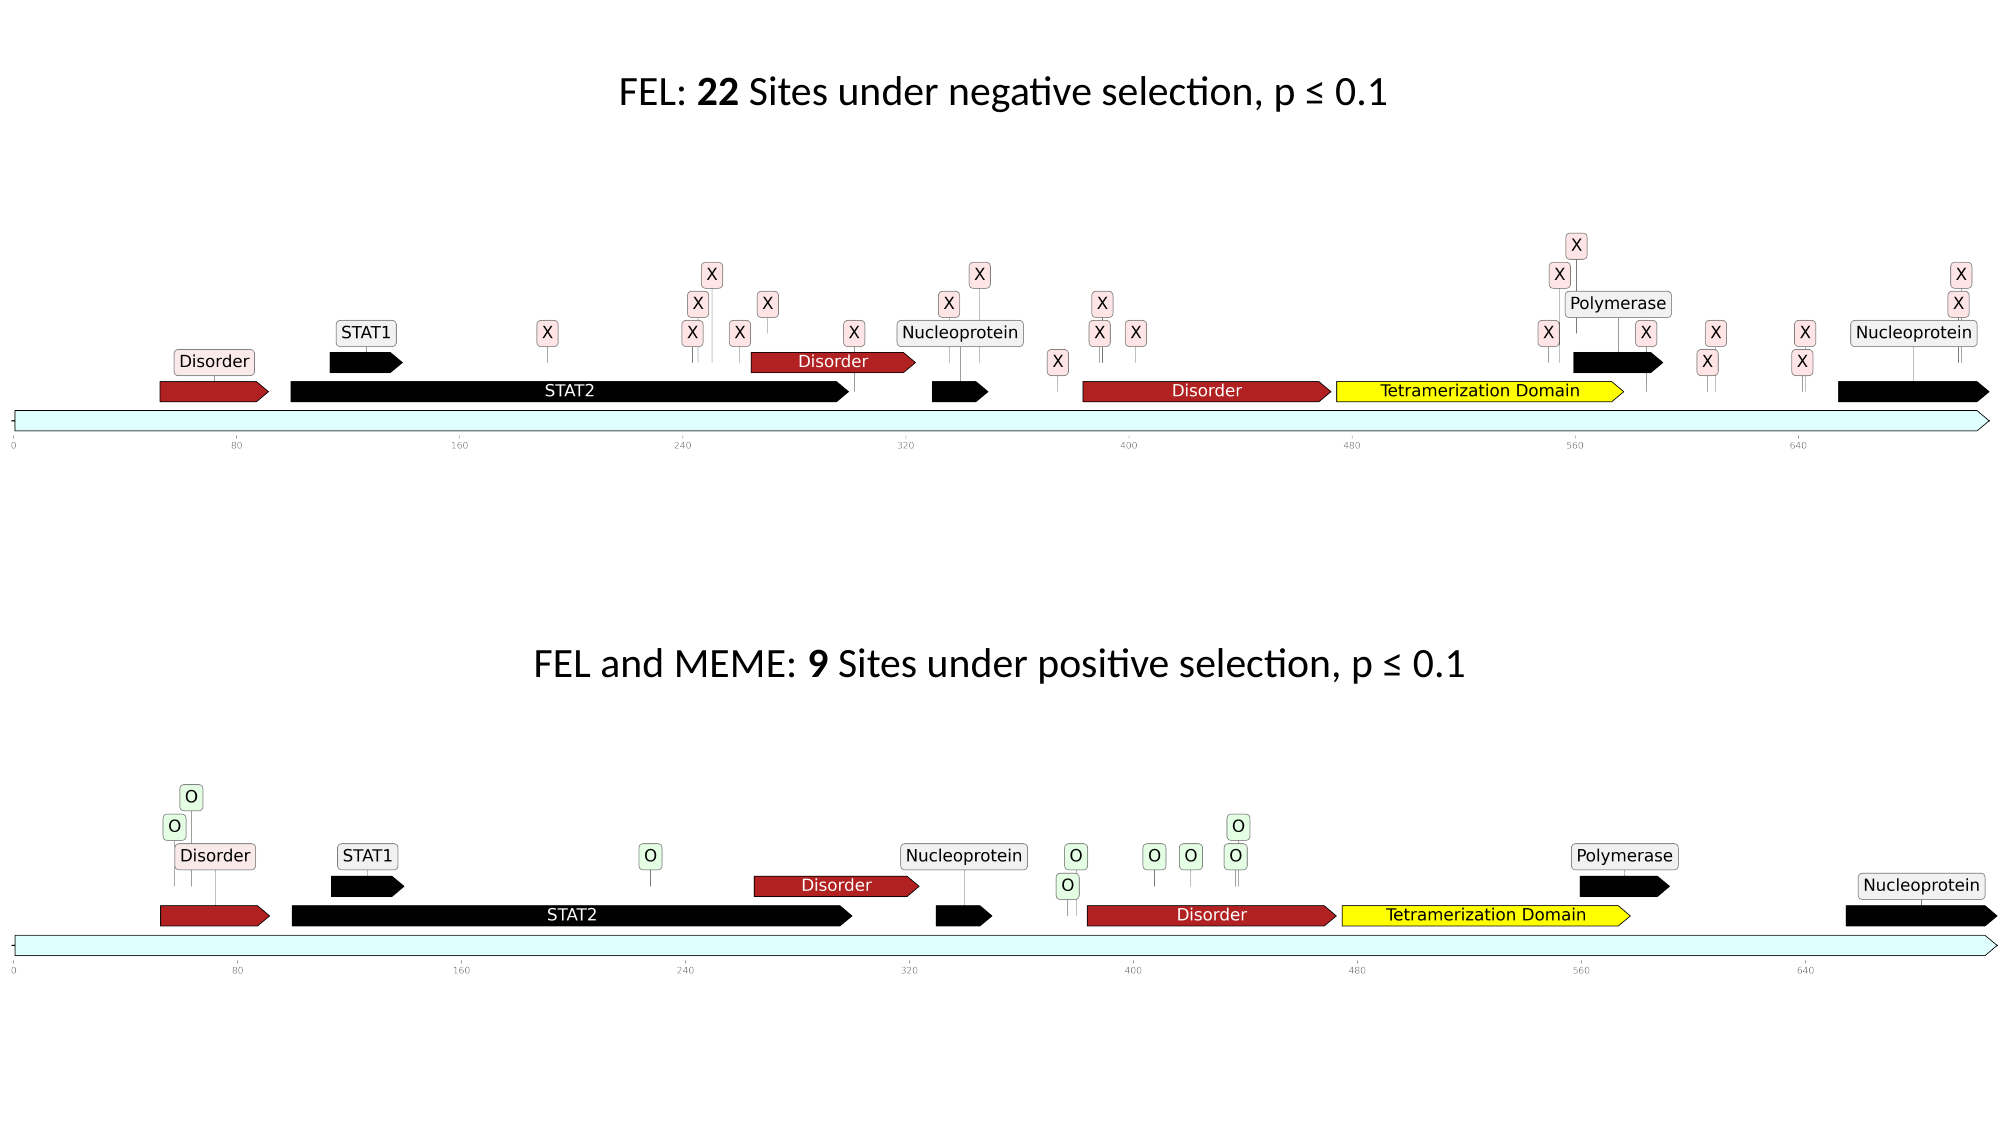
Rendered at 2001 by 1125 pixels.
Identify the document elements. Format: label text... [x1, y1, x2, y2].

picture [0, 207, 2000, 461]
text_box FEL and MEME: 9 Sites under positive selection, p ≤ 0.1 [117, 620, 1883, 693]
picture [0, 758, 2000, 986]
text_box FEL: 22 Sites under negative selection, p ≤ 0.1 [121, 48, 1887, 121]
